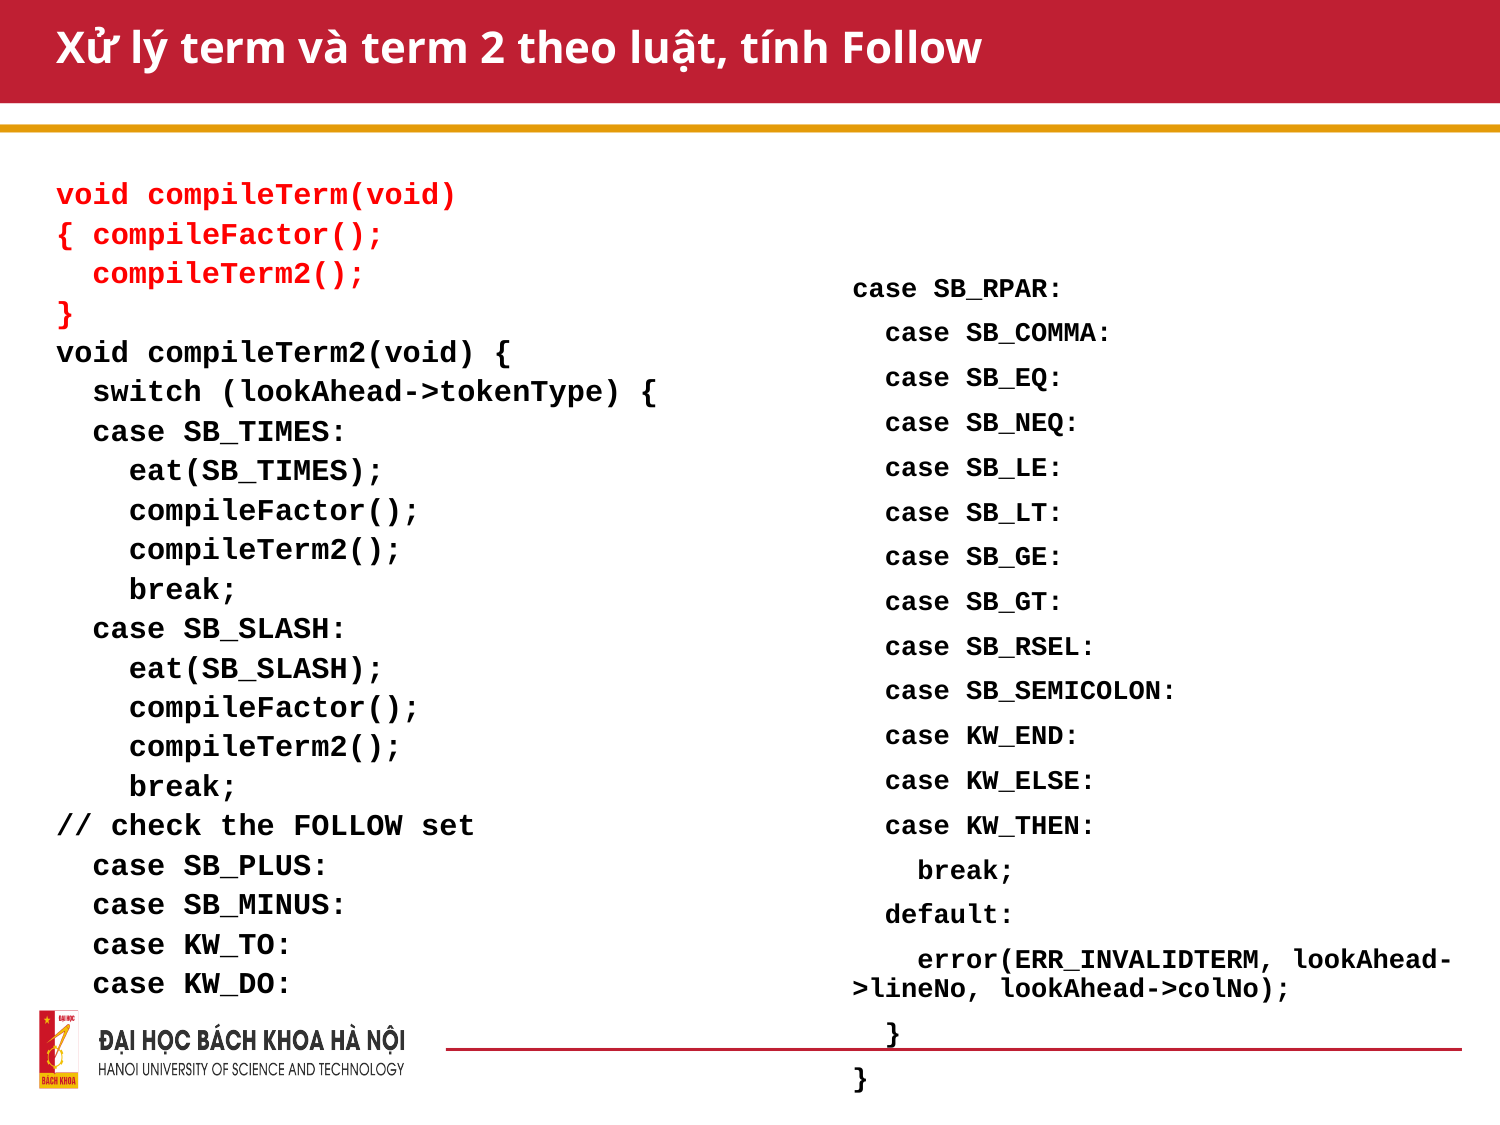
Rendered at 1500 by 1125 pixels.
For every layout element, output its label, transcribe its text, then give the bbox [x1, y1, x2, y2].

list case SB_RPAR: case SB_COMMA: case SB_EQ: case SB_NEQ: case SB_LE: case SB_LT: case SB_GE: case SB_GT: case SB_RSEL: case SB_SEMICOLON: case KW_END: case KW_ELSE: case KW_THEN: break; default: error(ERR_INVALIDTERM, lookAhead->lineNo, lookAhead->colNo); } } [837, 205, 1500, 1106]
list void compileTerm(void) { compileFactor(); compileTerm2(); } void compileTerm2(void) { switch (lookAhead->tokenType) { case SB_TIMES: eat(SB_TIMES); compileFactor(); compileTerm2(); break; case SB_SLASH: eat(SB_SLASH); compileFactor(); compileTerm2(); break; // check the FOLLOW set case SB_PLUS: case SB_MINUS: case KW_TO: case KW_DO: [41, 149, 680, 1049]
picture [0, 0, 1500, 1125]
title Xử lý term và term 2 theo luật, tính Follow [41, 18, 1459, 90]
